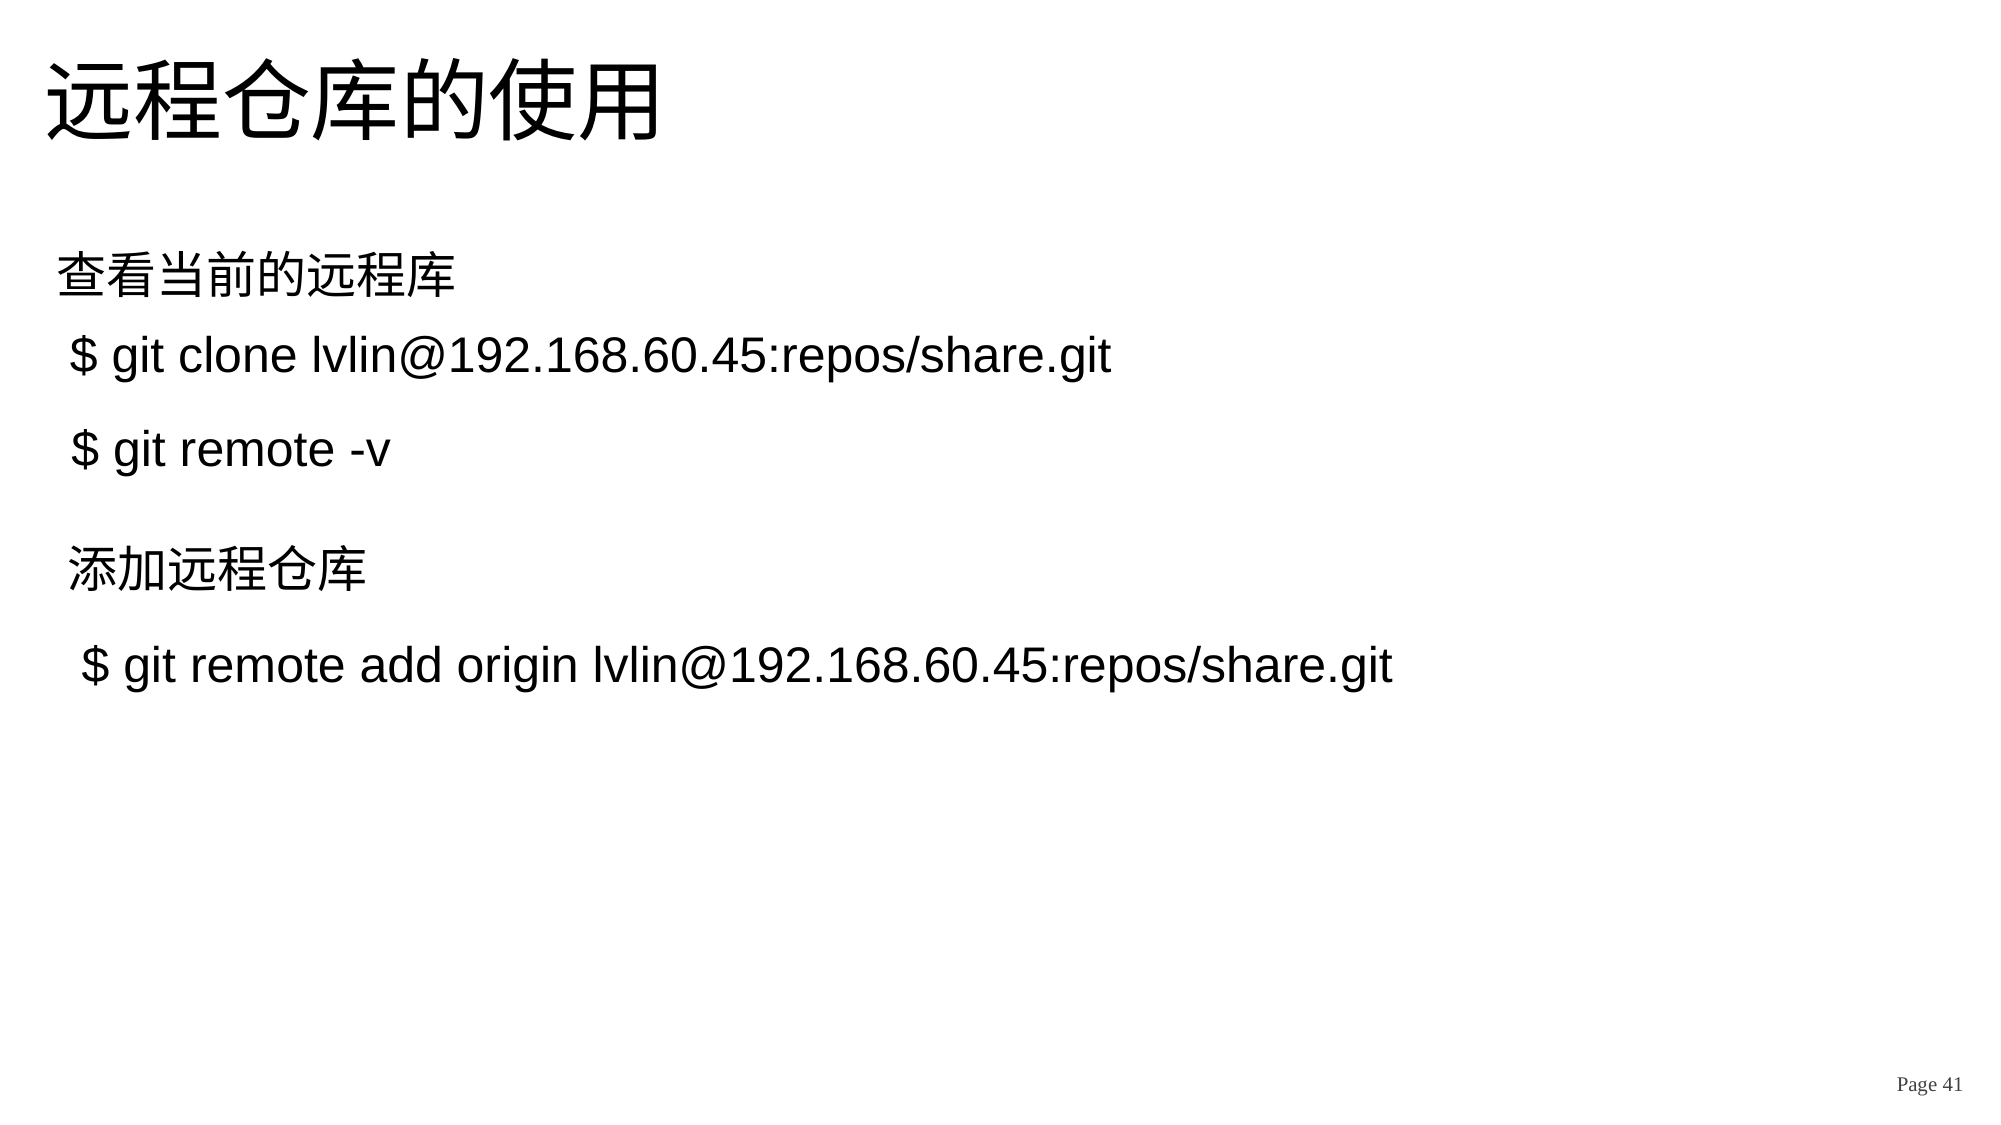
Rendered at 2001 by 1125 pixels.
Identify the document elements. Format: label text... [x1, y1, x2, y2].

text_box $ git remote -v [56, 409, 407, 485]
text_box 添加远程仓库 [52, 530, 383, 605]
text_box $ git remote add origin lvlin@192.168.60.45:repos/share.git [66, 624, 1486, 700]
text_box 查看当前的远程库 [41, 236, 472, 311]
text_box $ git clone lvlin@192.168.60.45:repos/share.git [55, 315, 1348, 390]
title 远程仓库的使用 [0, 44, 2000, 166]
